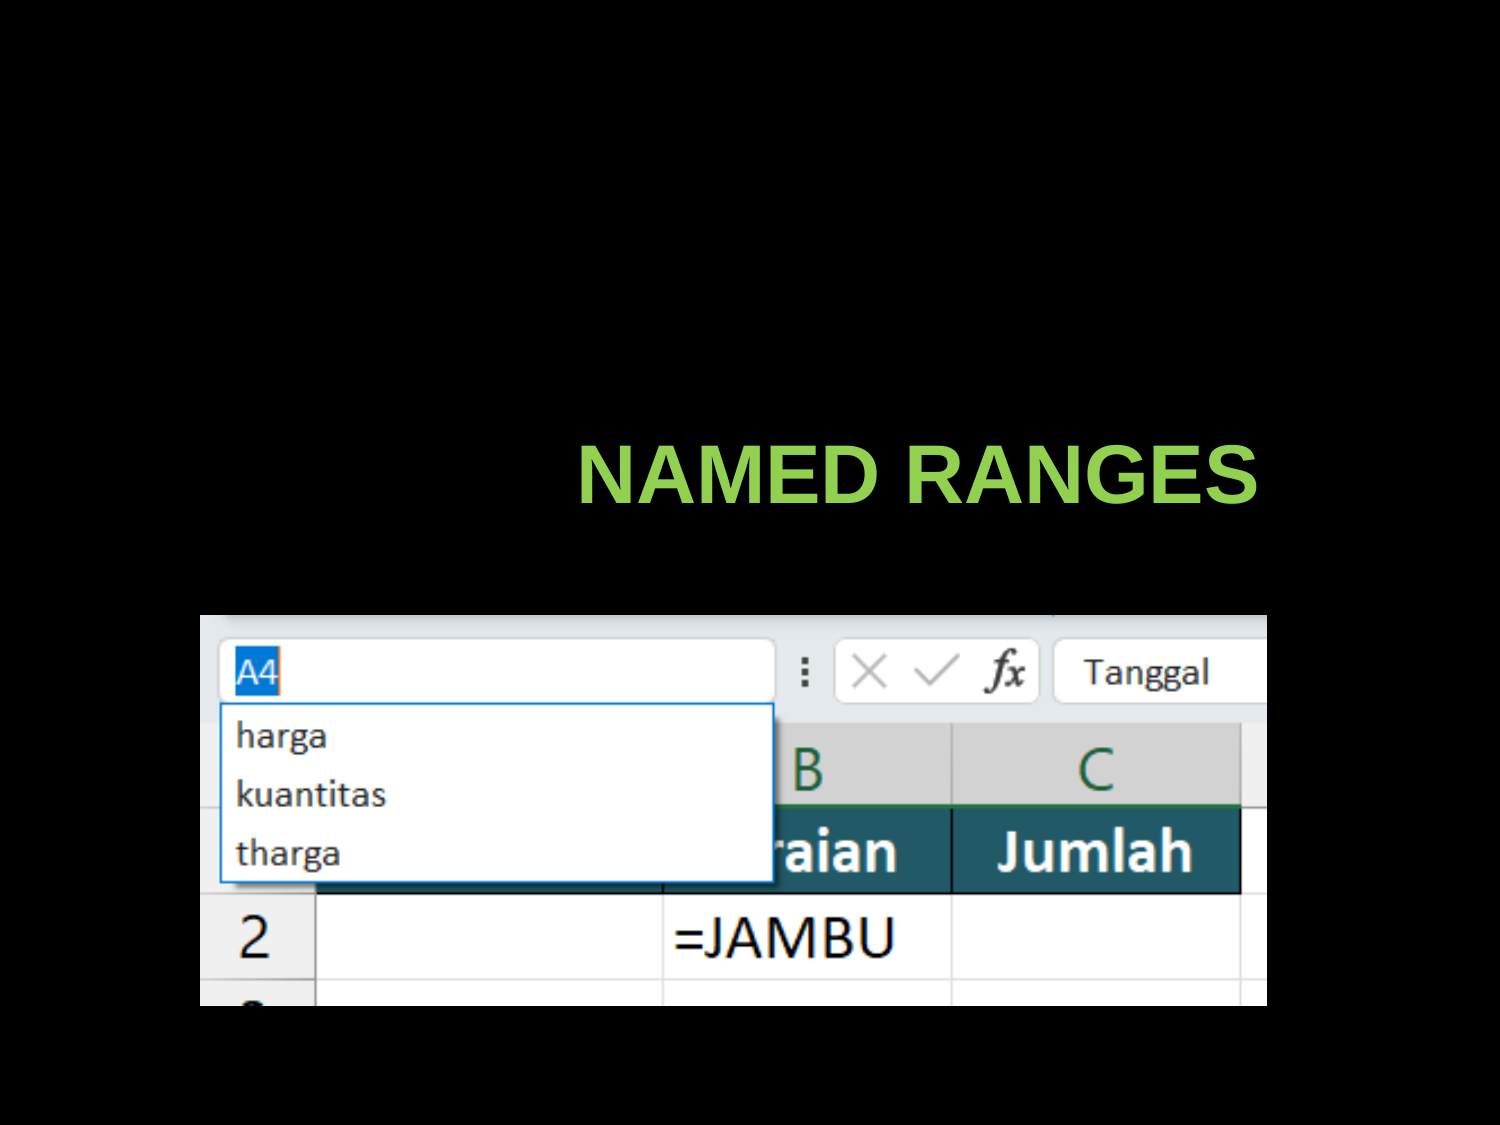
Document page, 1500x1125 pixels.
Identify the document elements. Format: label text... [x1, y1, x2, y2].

picture [200, 615, 1267, 1006]
title NAMED RANGES [0, 349, 1276, 591]
